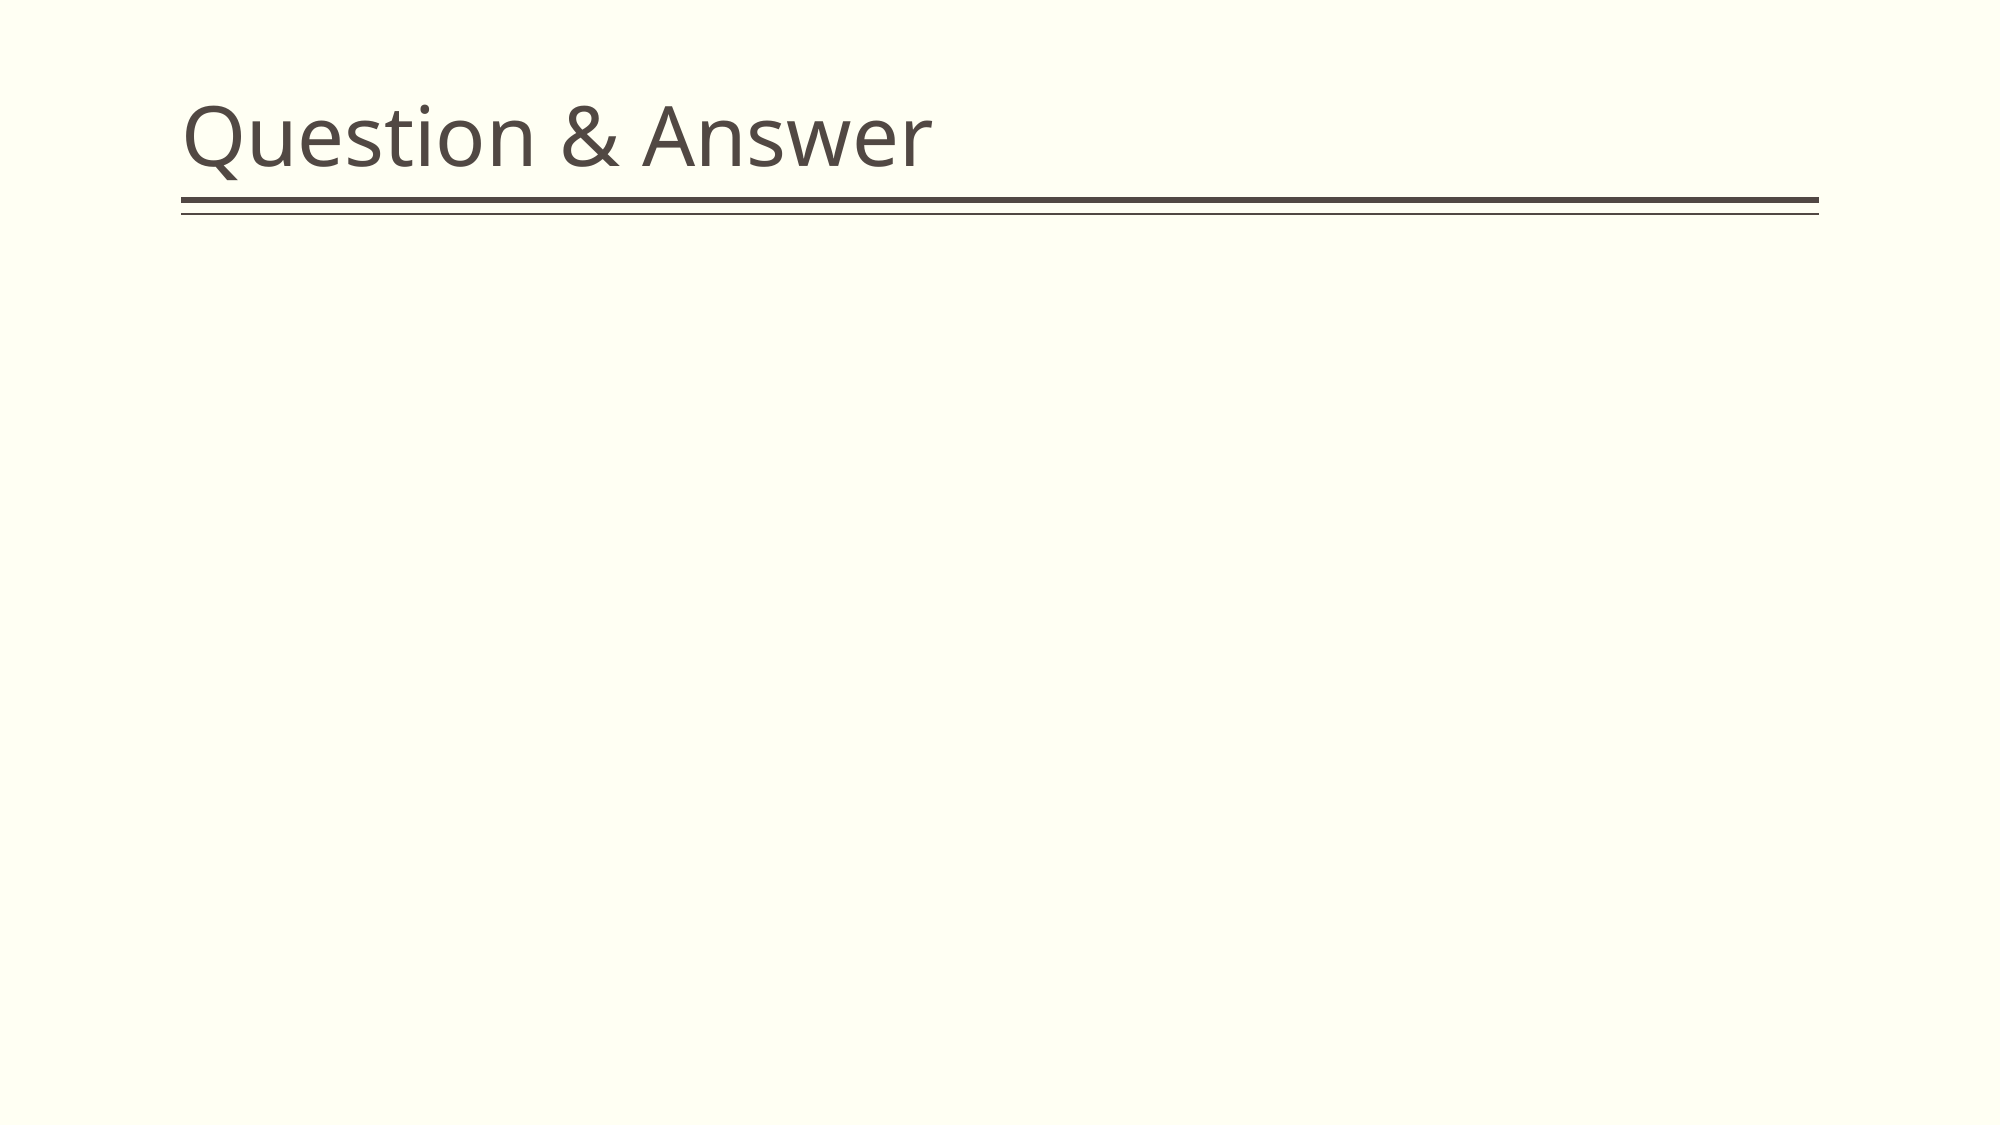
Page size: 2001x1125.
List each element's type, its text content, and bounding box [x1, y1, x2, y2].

title Question & Answer [181, 12, 1819, 193]
